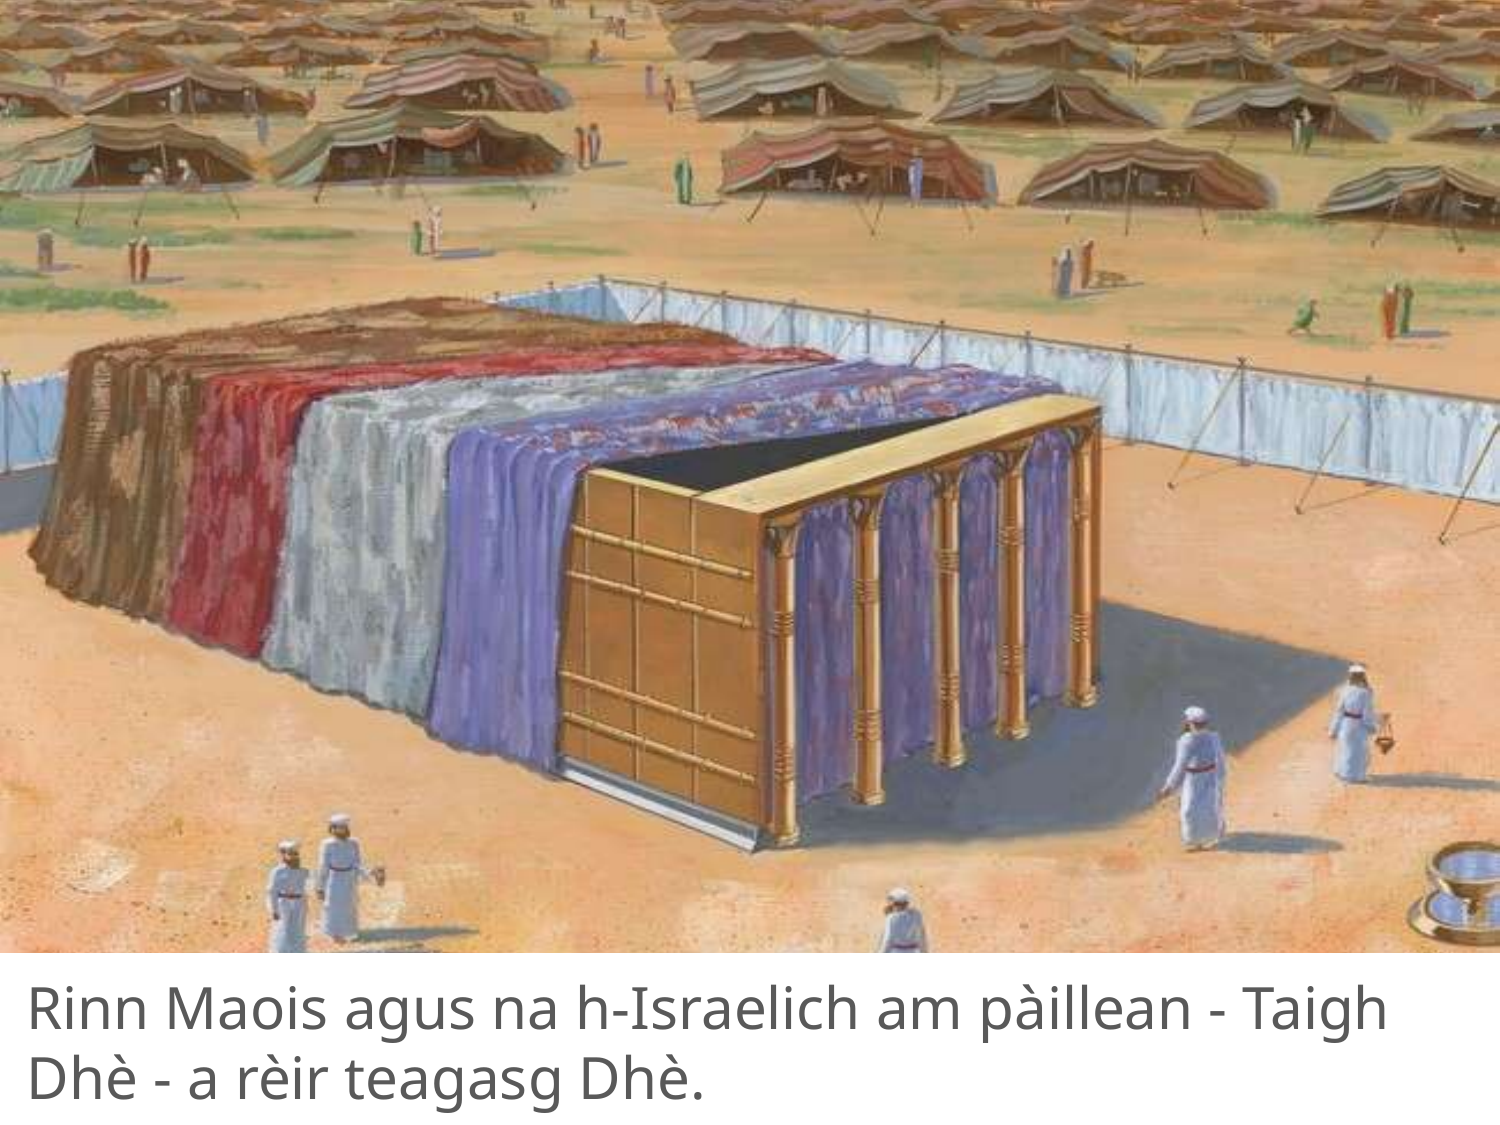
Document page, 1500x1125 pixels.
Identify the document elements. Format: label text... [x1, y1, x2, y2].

text_box Rinn Maois agus na h-Israelich am pàillean - Taigh Dhè - a rèir teagasg Dhè. [11, 964, 1498, 1119]
picture [0, 0, 1500, 953]
